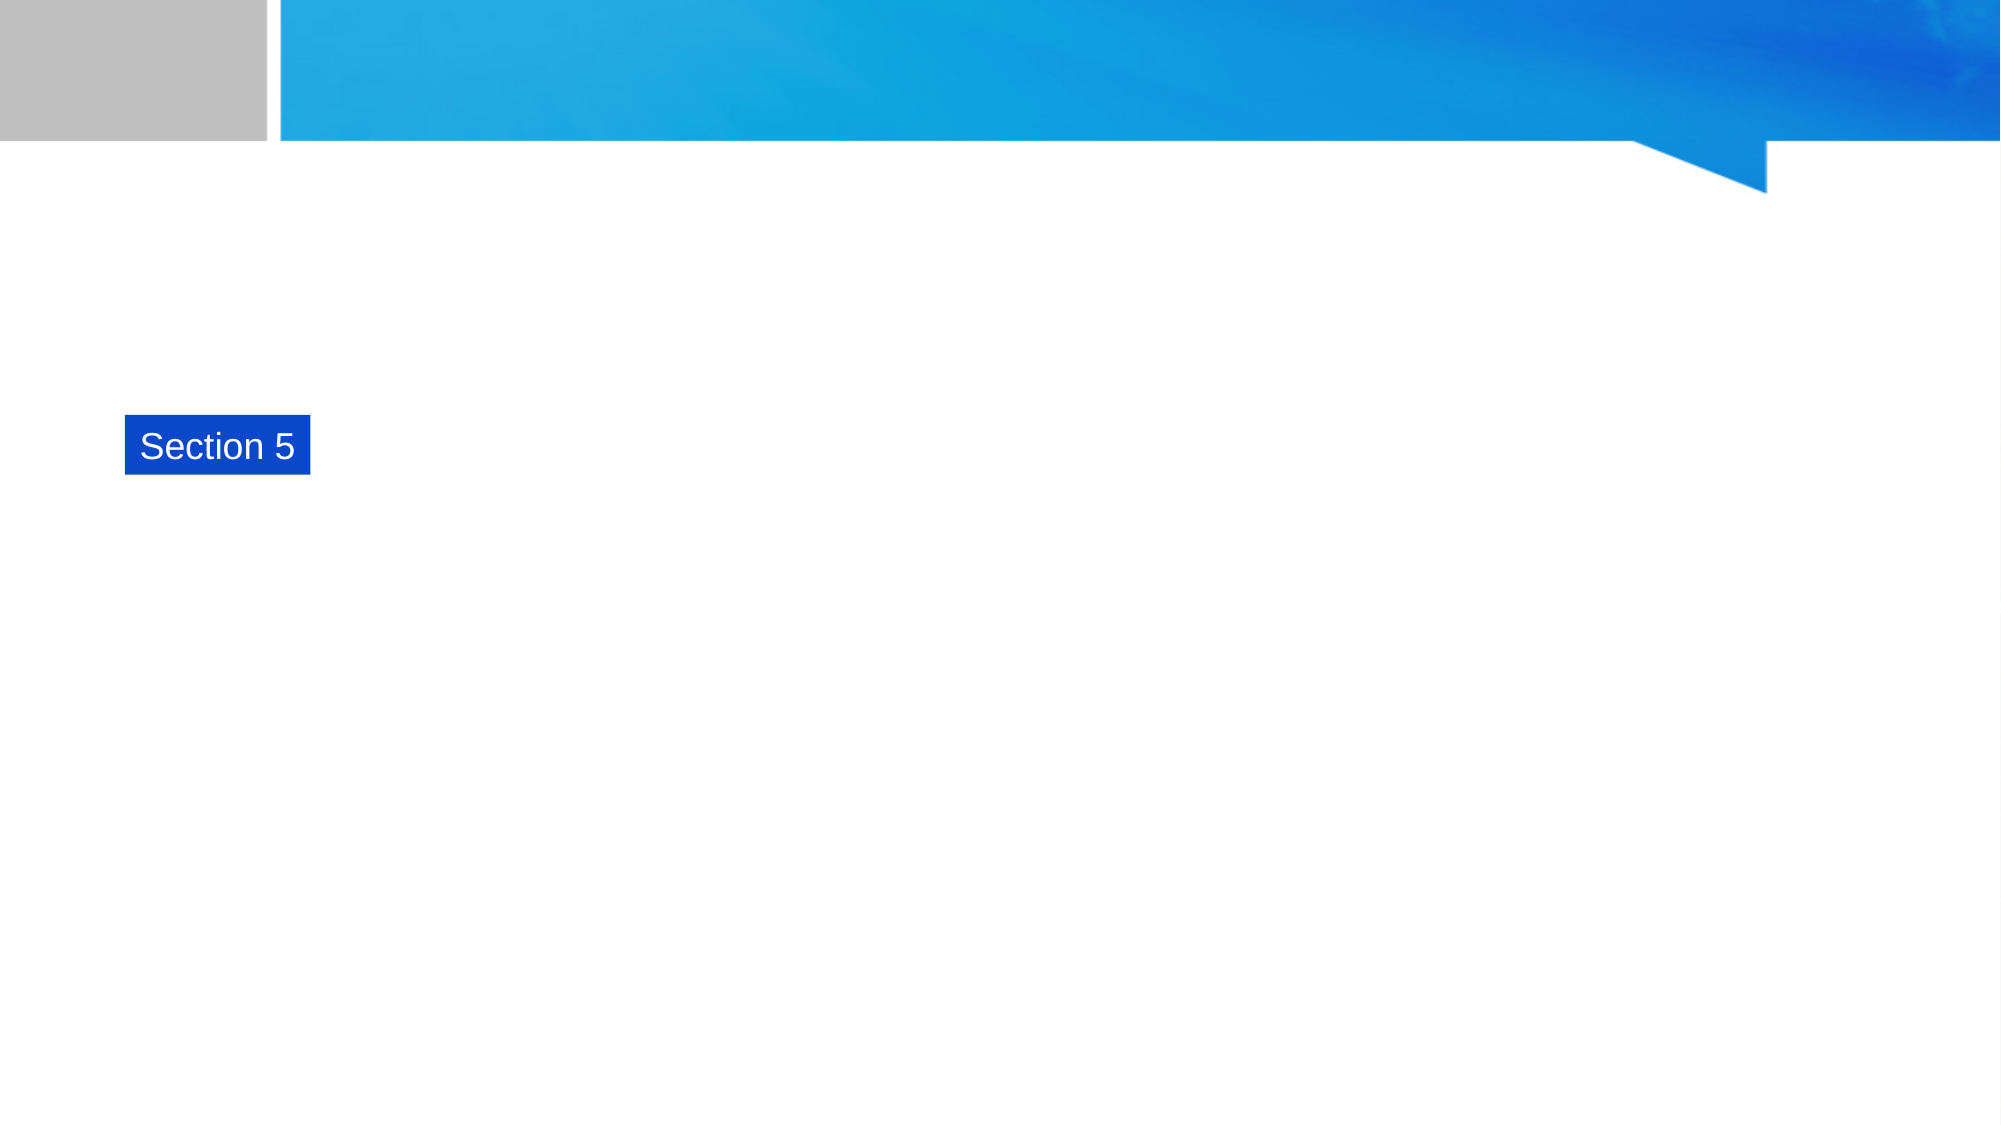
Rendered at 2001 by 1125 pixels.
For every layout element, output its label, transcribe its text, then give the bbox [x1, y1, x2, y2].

text_box Section 5 [124, 414, 311, 475]
picture [0, 0, 2001, 1125]
